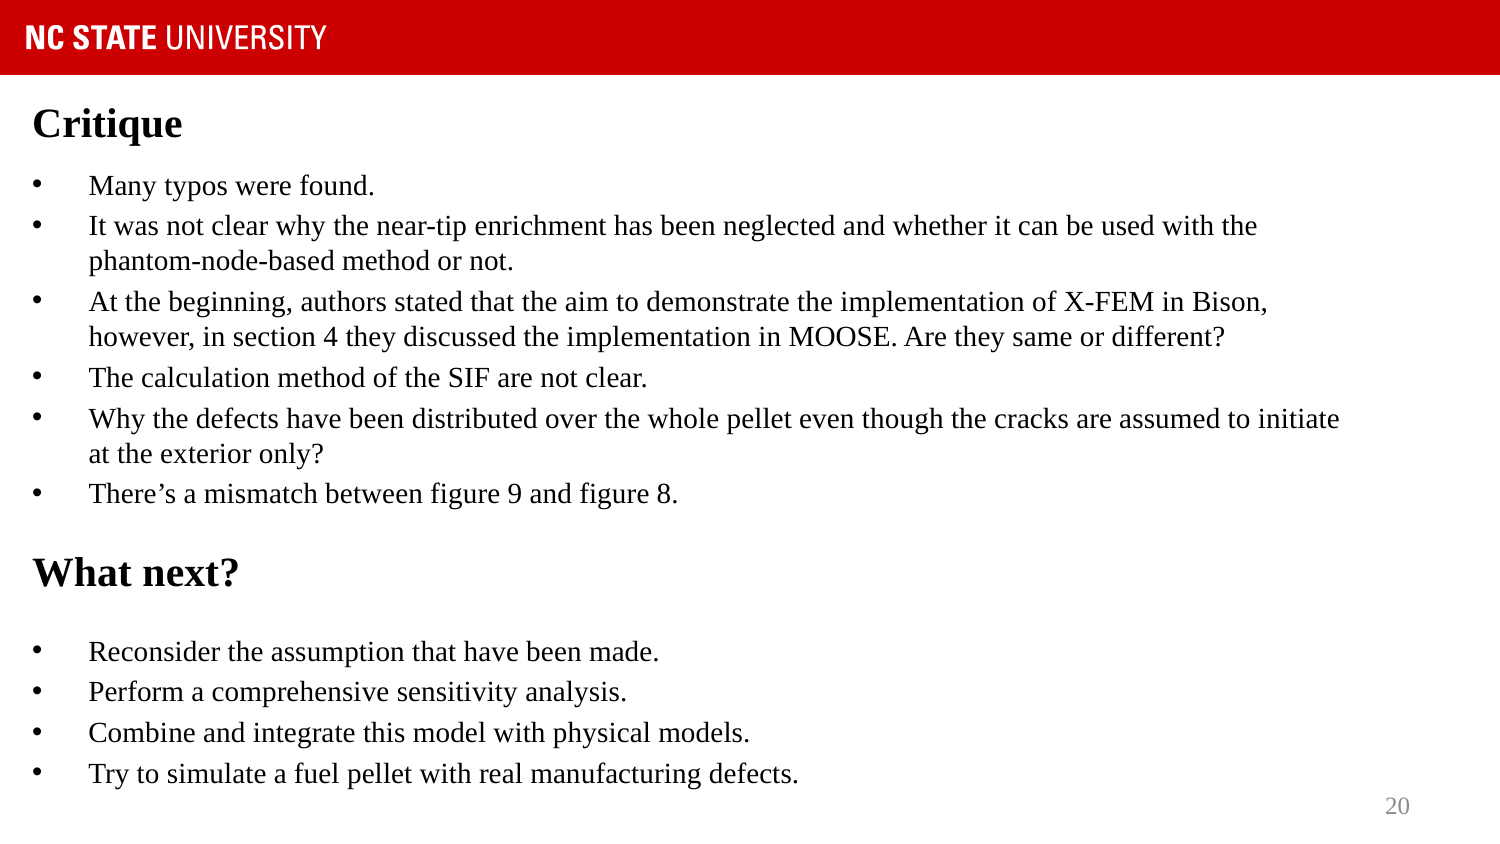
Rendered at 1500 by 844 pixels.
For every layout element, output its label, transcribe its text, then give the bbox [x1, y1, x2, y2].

slide_number 20 [1074, 782, 1425, 827]
title Critique [17, 90, 613, 151]
text_box What next? [17, 539, 613, 601]
text_box Reconsider the assumption that have been made. Perform a comprehensive sensitivity analysis. Combine and integrate this model with physical models. Try to simulate a fuel pellet with real manufacturing defects. [17, 624, 1368, 805]
picture [0, 0, 1500, 75]
list Many typos were found. It was not clear why the near-tip enrichment has been neglected and whether it can be used with the phantom-node-based method or not. At the beginning, authors stated that the aim to demonstrate the implementation of X-FEM in Bison, however, in section 4 they discussed the implementation in MOOSE. Are they same or different? The calculation method of the SIF are not clear. Why the defects have been distributed over the whole pellet even though the cracks are assumed to initiate at the exterior only? There’s a mismatch between figure 9 and figure 8. [17, 158, 1368, 541]
